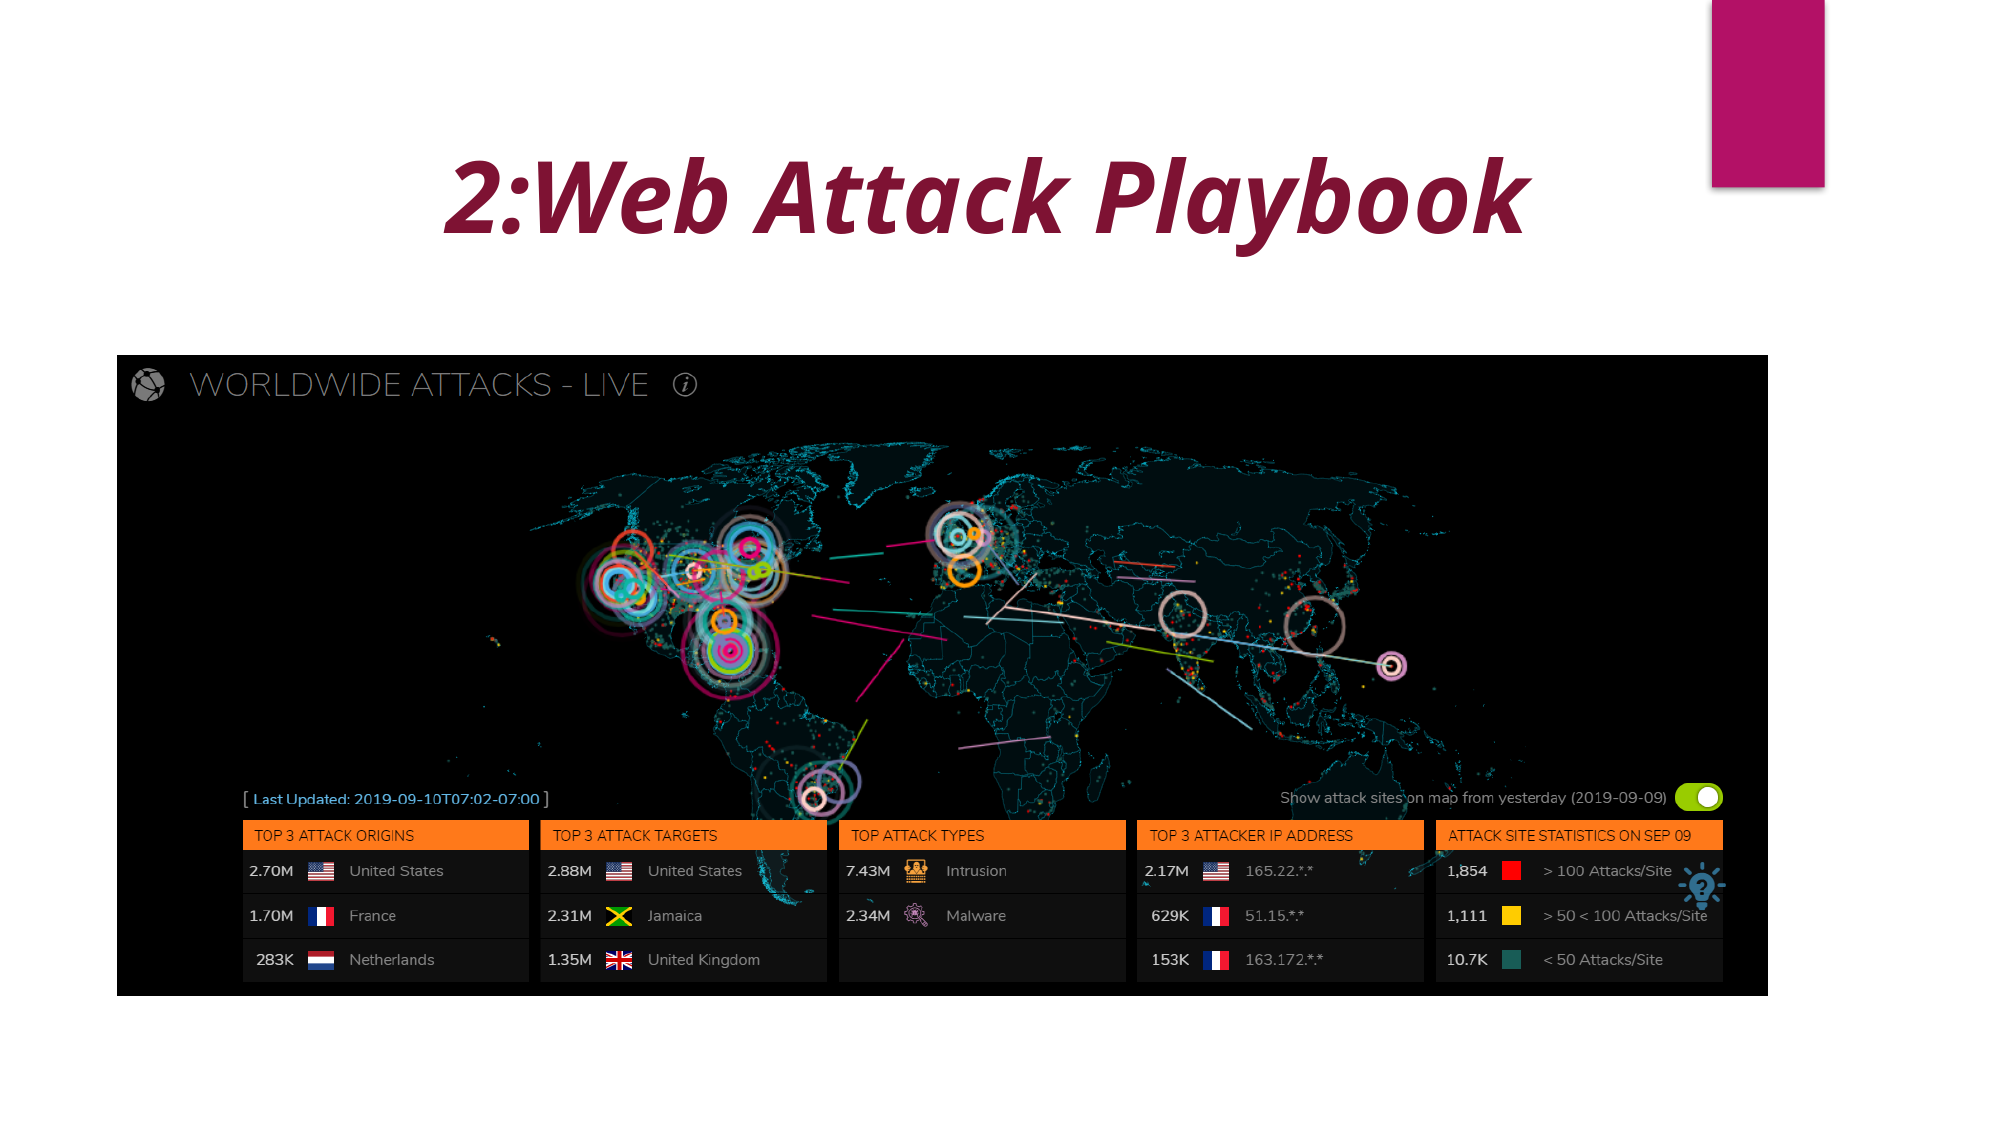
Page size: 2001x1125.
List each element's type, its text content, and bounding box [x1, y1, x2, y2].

picture [117, 355, 1768, 997]
text_box 2:Web Attack Playbook [431, 126, 1545, 261]
